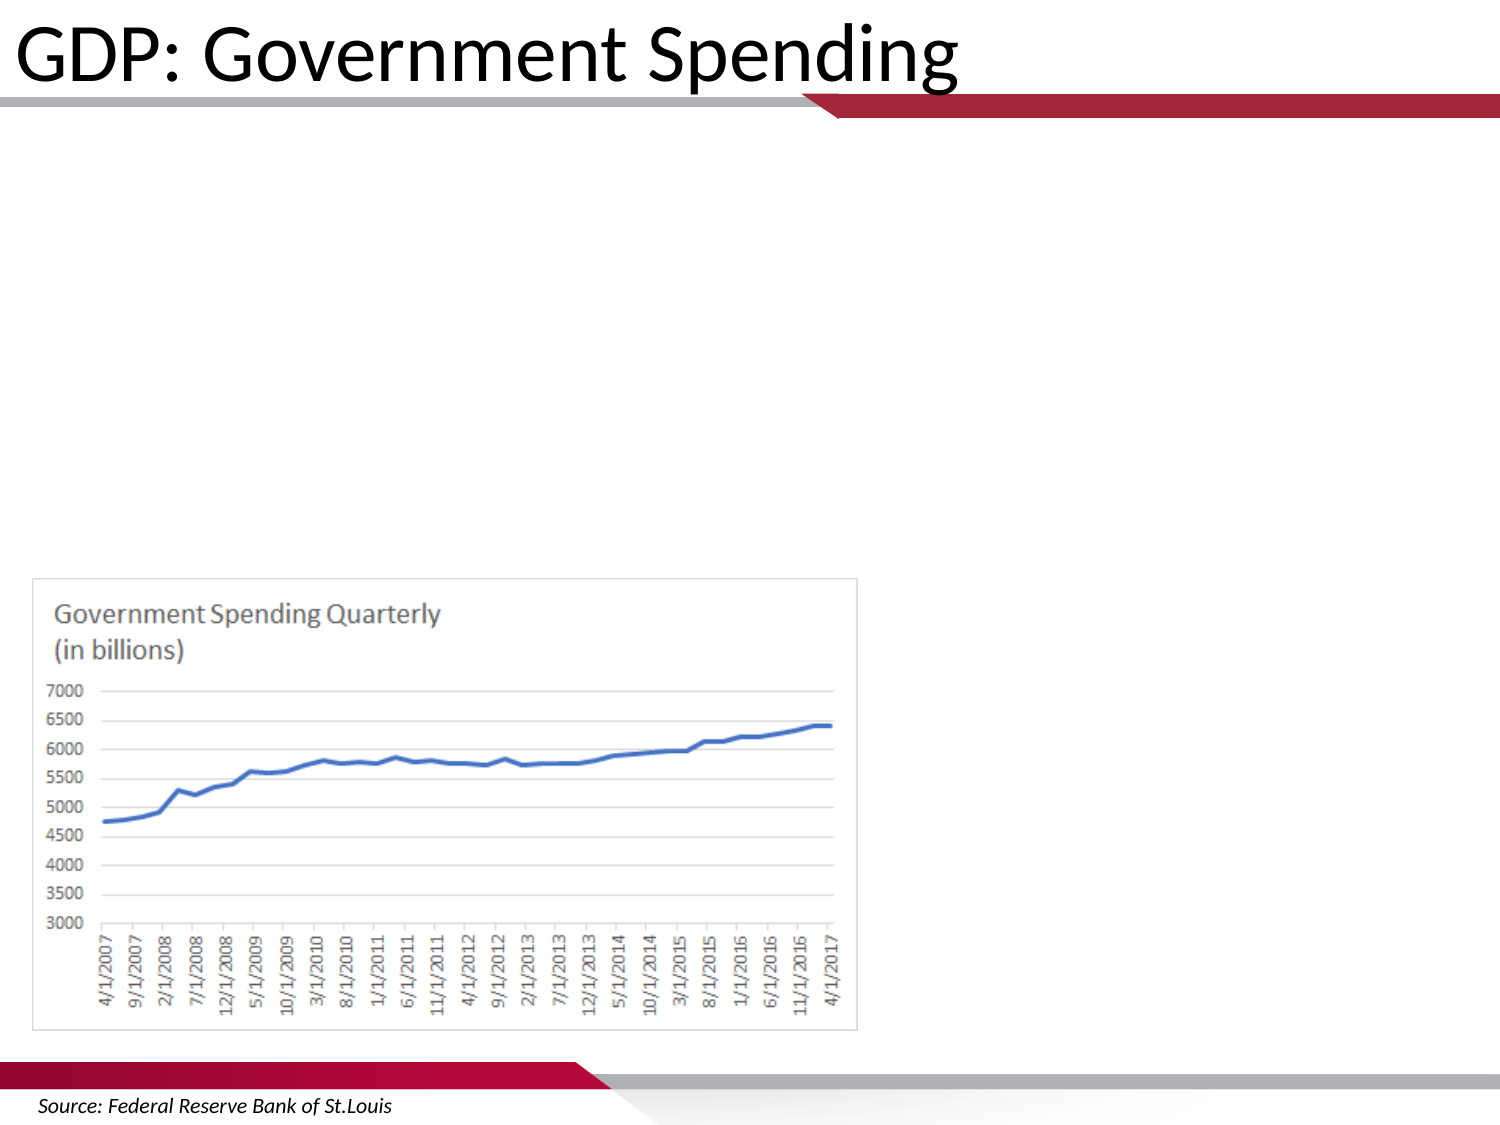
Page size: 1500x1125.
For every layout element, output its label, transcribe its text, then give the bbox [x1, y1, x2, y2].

picture [0, 1062, 1500, 1125]
text_box Source: Federal Reserve Bank of St.Louis [23, 1083, 625, 1125]
text_box GDP: Government Spending [0, 0, 1156, 107]
picture [32, 578, 858, 1031]
